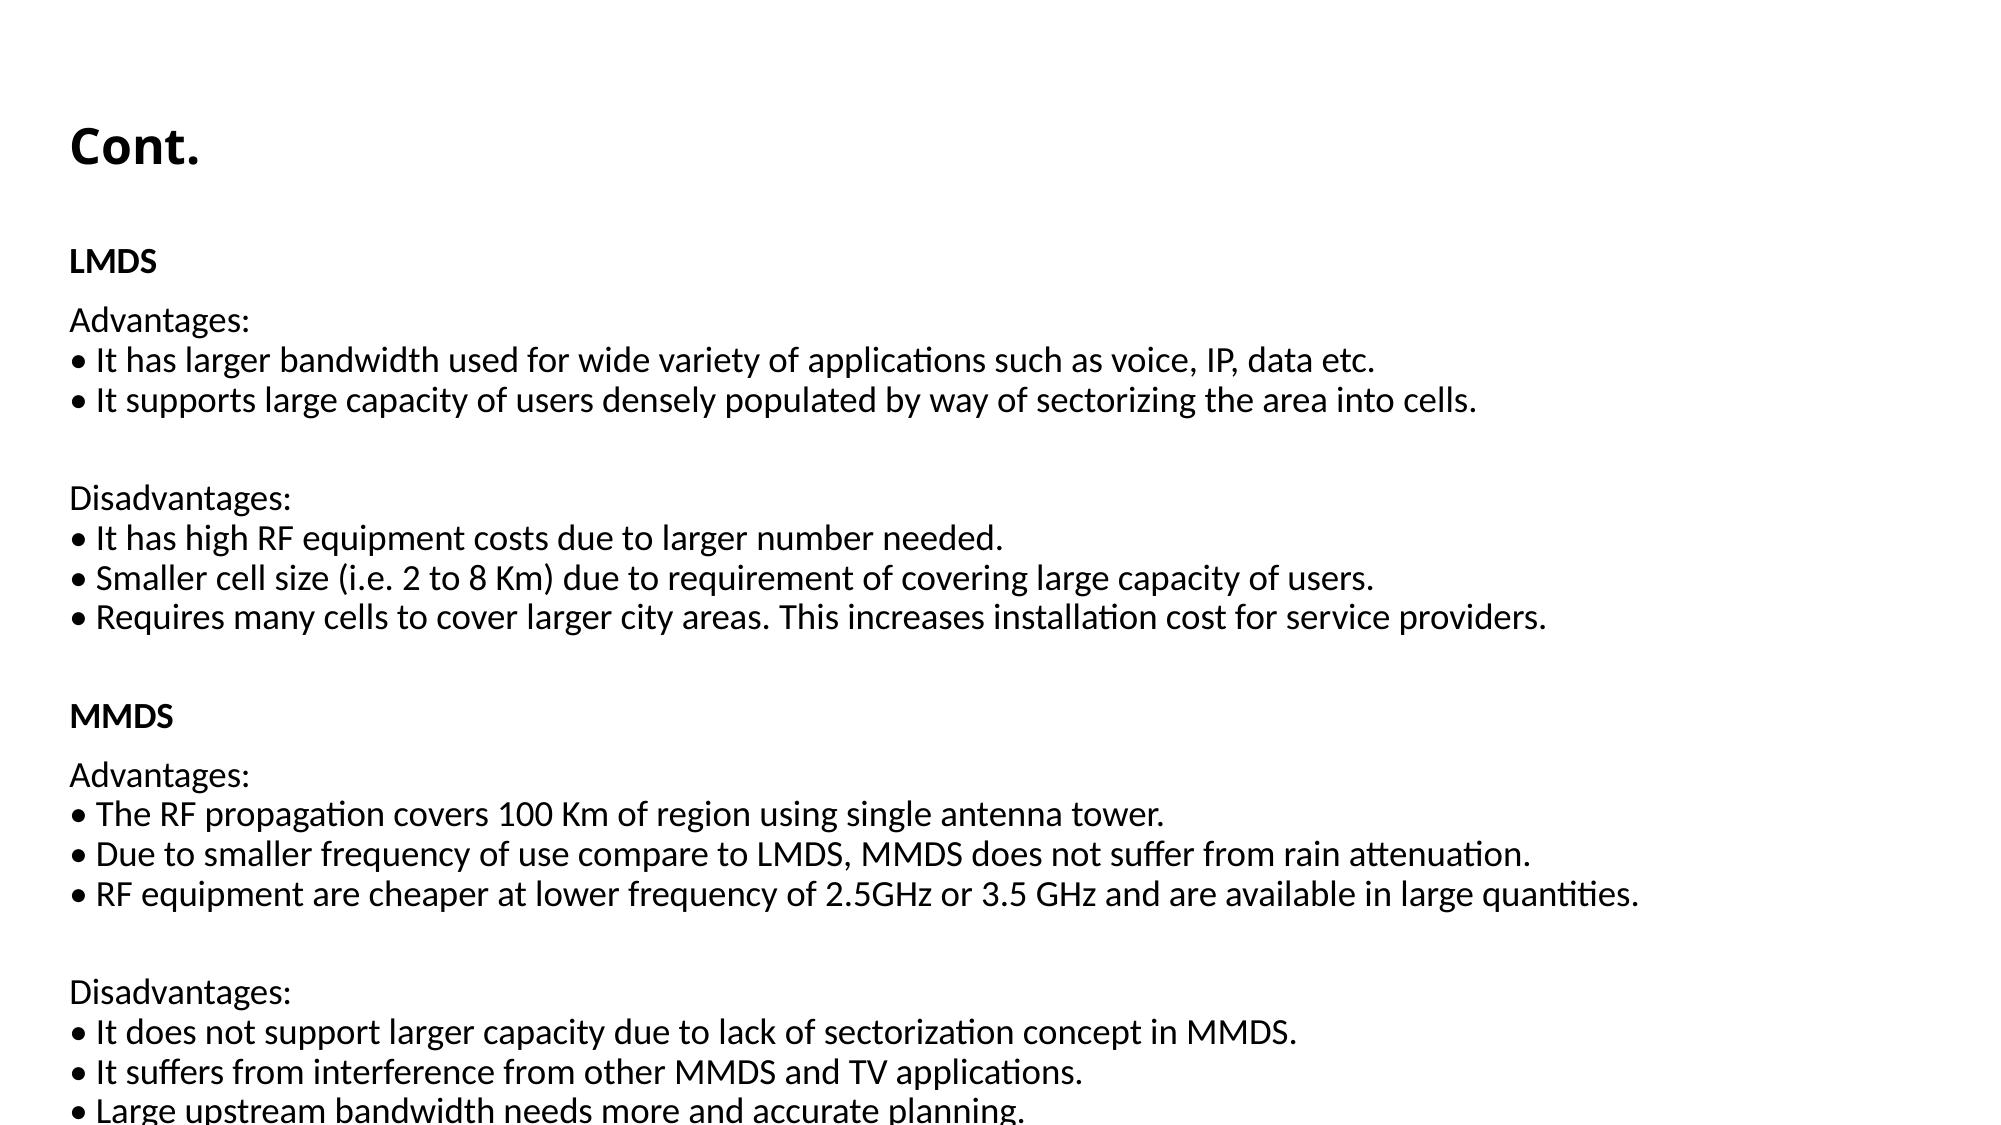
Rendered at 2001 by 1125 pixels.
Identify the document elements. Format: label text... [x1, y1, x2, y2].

list LMDS Advantages: • It has larger bandwidth used for wide variety of applications such as voice, IP, data etc. • It supports large capacity of users densely populated by way of sectorizing the area into cells. Disadvantages: • It has high RF equipment costs due to larger number needed. • Smaller cell size (i.e. 2 to 8 Km) due to requirement of covering large capacity of users. • Requires many cells to cover larger city areas. This increases installation cost for service providers. MMDS Advantages: • The RF propagation covers 100 Km of region using single antenna tower. • Due to smaller frequency of use compare to LMDS, MMDS does not suffer from rain attenuation. • RF equipment are cheaper at lower frequency of 2.5GHz or 3.5 GHz and are available in large quantities. Disadvantages: • It does not support larger capacity due to lack of sectorization concept in MMDS. • It suffers from interference from other MMDS and TV applications. • Large upstream bandwidth needs more and accurate planning. [54, 234, 1862, 1125]
title Cont. [54, 30, 1862, 183]
